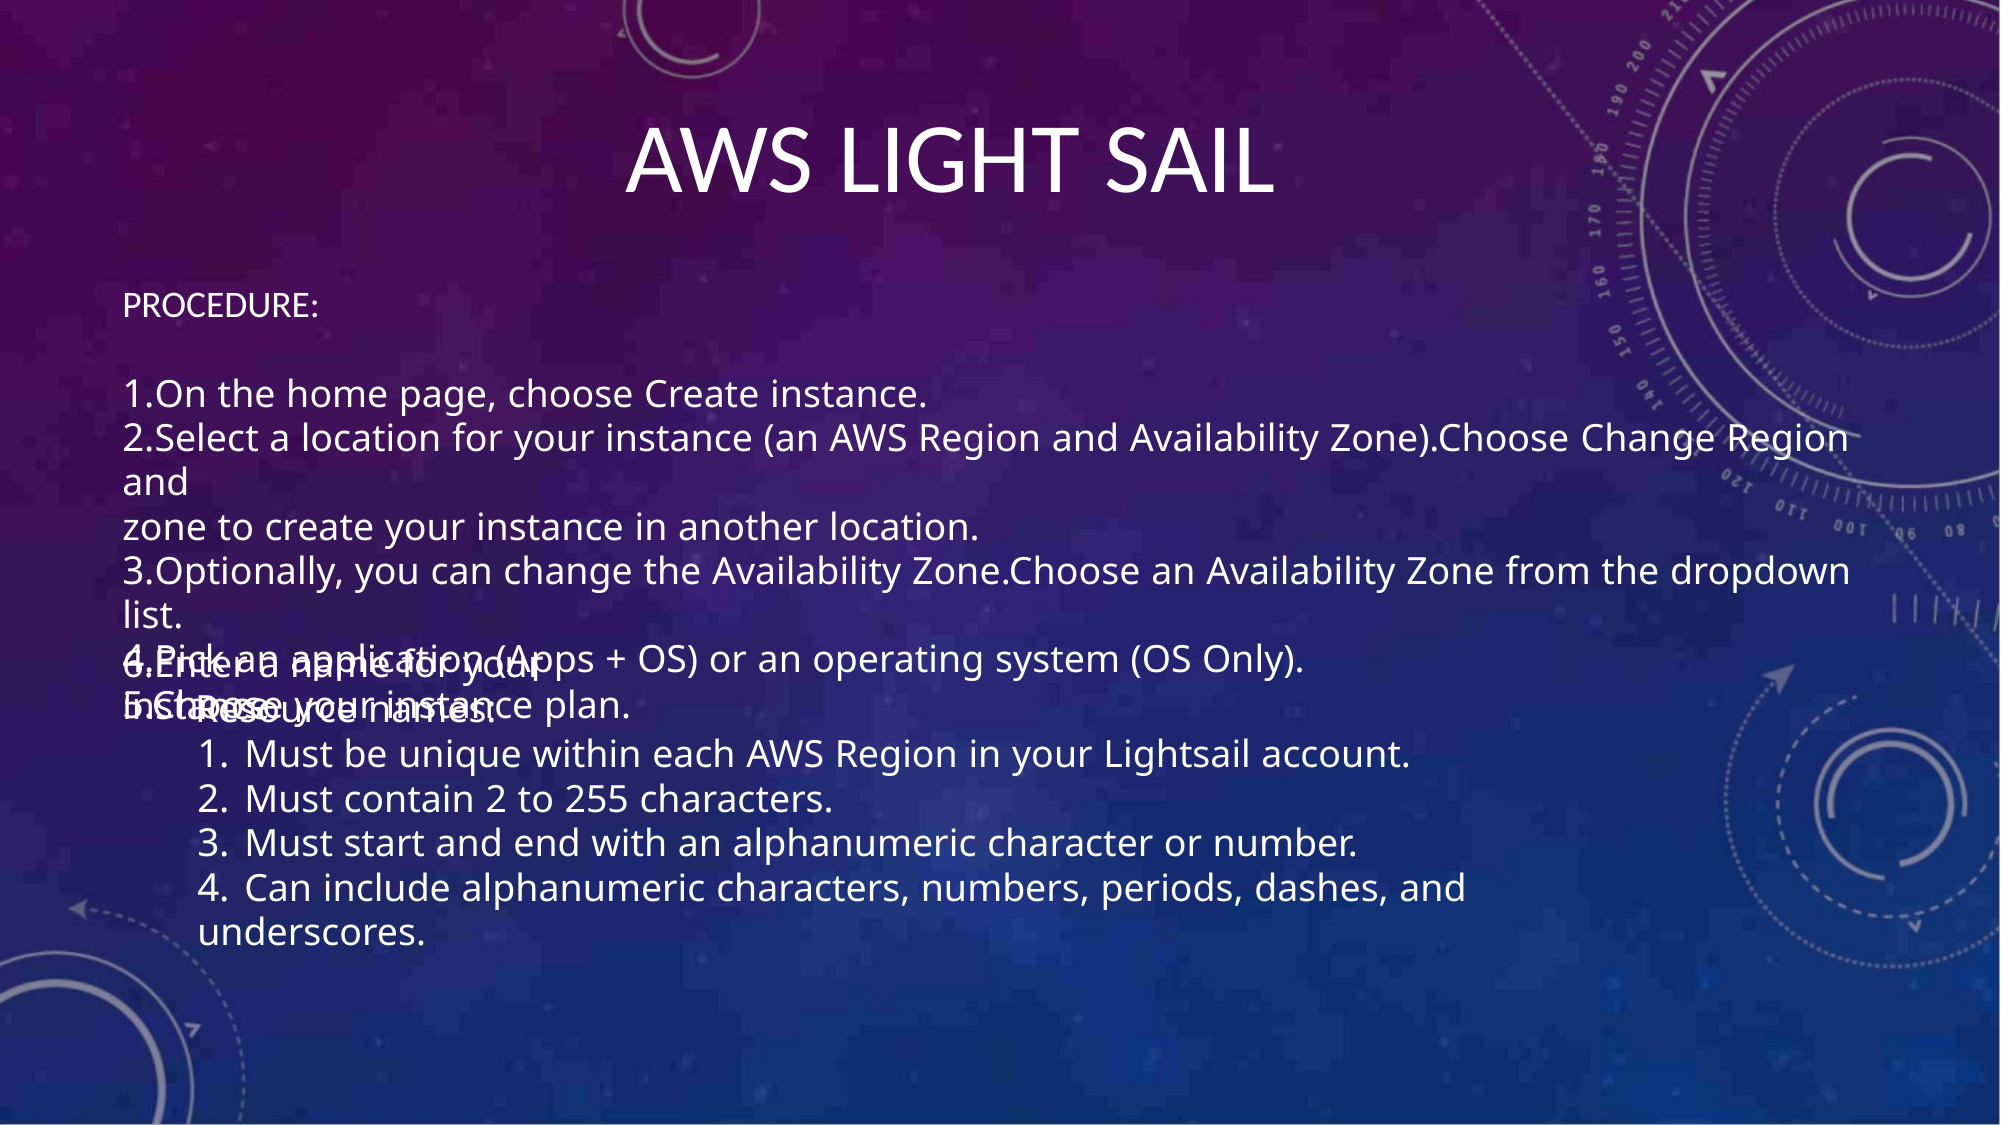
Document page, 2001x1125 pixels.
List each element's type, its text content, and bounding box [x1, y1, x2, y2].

text_box 1.On the home page, choose Create instance. 2.Select a location for your instance (an AWS Region and Availability Zone).Choose Change Region and zone to create your instance in another location. 3.Optionally, you can change the Availability Zone.Choose an Availability Zone from the dropdown list. 4.Pick an application (Apps + OS) or an operating system (OS Only). 5.Choose your instance plan. [122, 372, 1884, 727]
text_box [0, 0, 2000, 1125]
text_box Resource names: 1. Must be unique within each AWS Region in your Lightsail account. 2. Must contain 2 to 255 characters. 3. Must start and end with an alphanumeric character or number. 4. Can include alphanumeric characters, numbers, periods, dashes, and underscores. [195, 688, 1651, 953]
text_box 6.Enter a name for your instance. [122, 643, 702, 728]
text_box AWS LIGHT SAIL [625, 112, 1300, 213]
text_box PROCEDURE: [122, 288, 346, 326]
